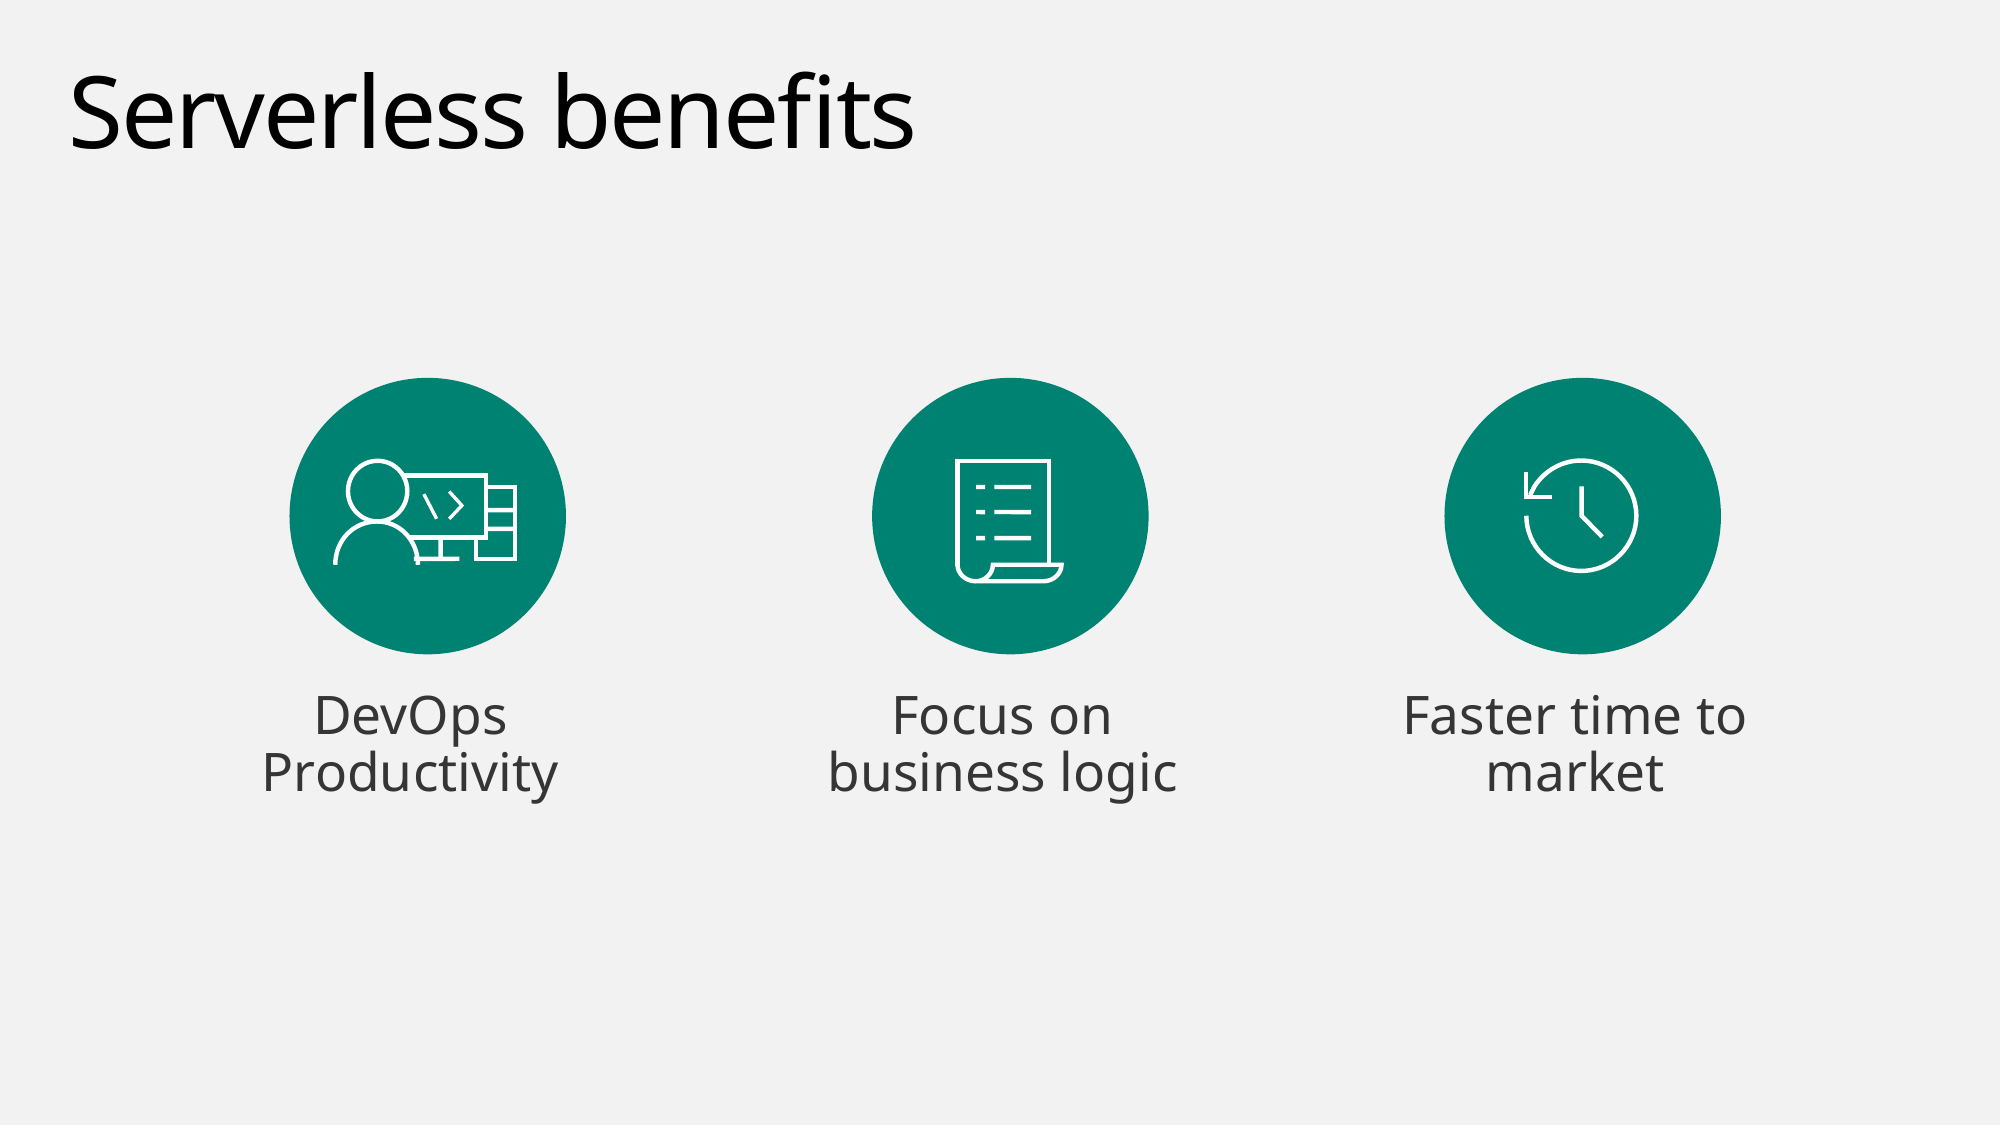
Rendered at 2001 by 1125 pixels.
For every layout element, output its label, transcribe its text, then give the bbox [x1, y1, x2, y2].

text_box Focus on business logic [791, 664, 1229, 828]
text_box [1444, 377, 1722, 655]
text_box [871, 377, 1149, 655]
text_box Faster time to market [1381, 664, 1784, 828]
title Serverless benefits [44, 47, 1957, 196]
text_box DevOps Productivity [206, 664, 630, 828]
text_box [289, 377, 567, 655]
